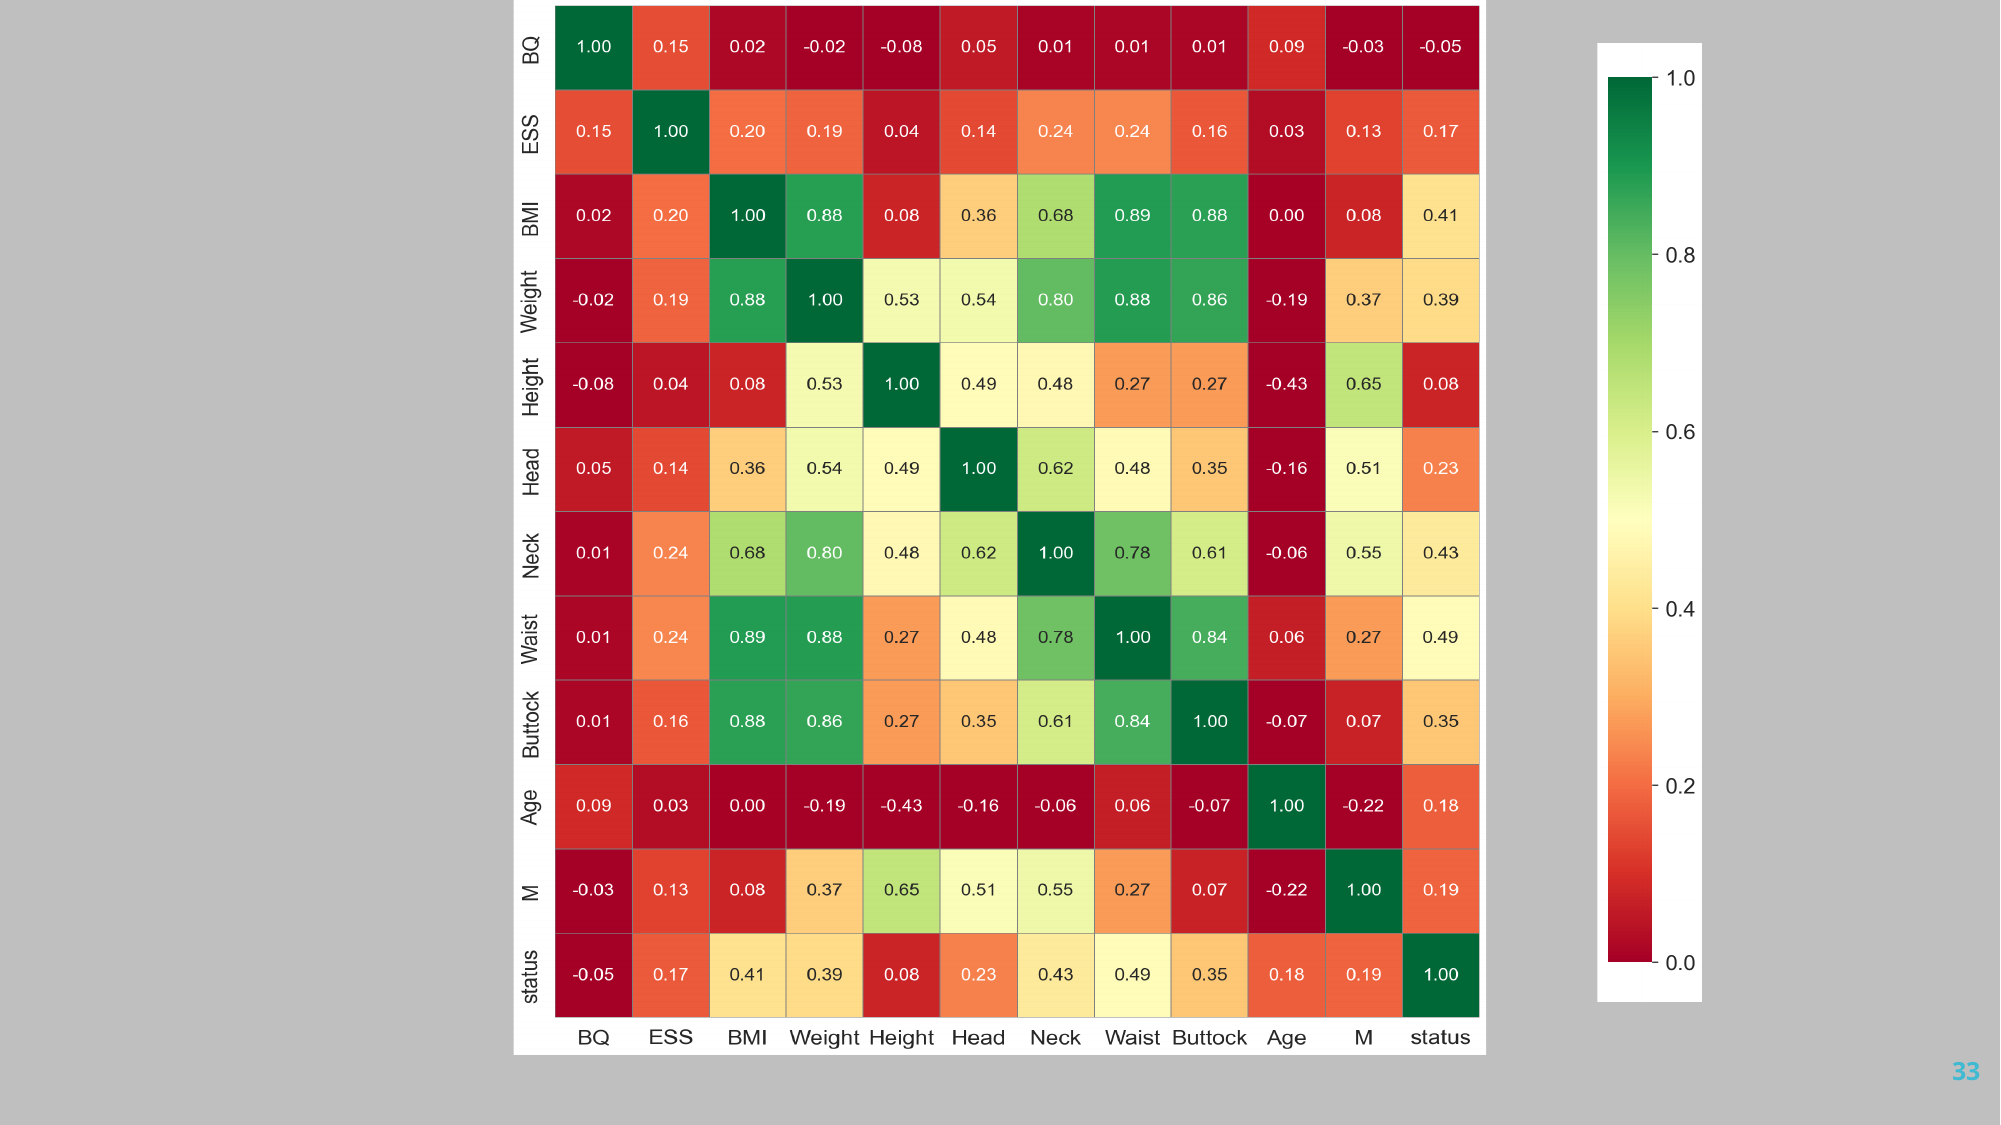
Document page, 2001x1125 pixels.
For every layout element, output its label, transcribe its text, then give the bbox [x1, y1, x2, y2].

picture [1597, 43, 1703, 1002]
picture [513, 0, 1487, 1055]
slide_number 33 [1744, 1042, 1996, 1103]
